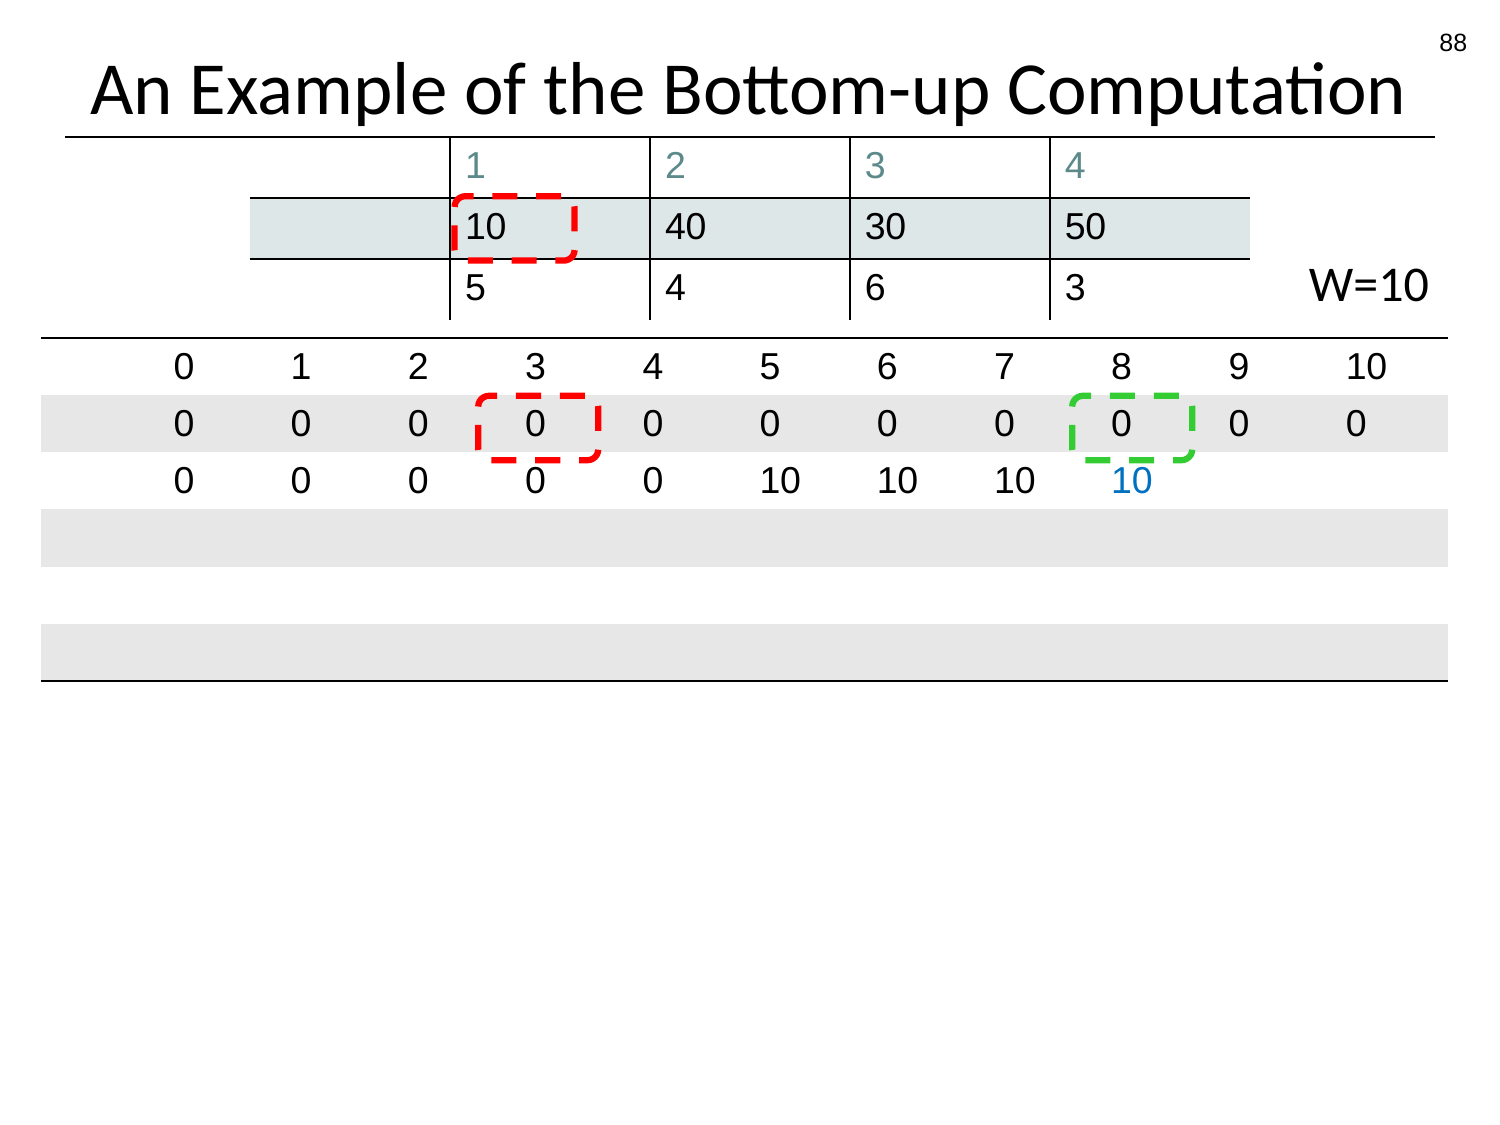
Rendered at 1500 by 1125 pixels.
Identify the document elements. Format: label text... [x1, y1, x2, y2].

text_box [478, 395, 599, 461]
slide_number 88 [1131, 18, 1483, 62]
text_box W=10 [1294, 243, 1444, 319]
title An Example of the Bottom-up Computation [75, 20, 1483, 138]
text_box [454, 196, 575, 261]
text_box [1072, 395, 1193, 461]
